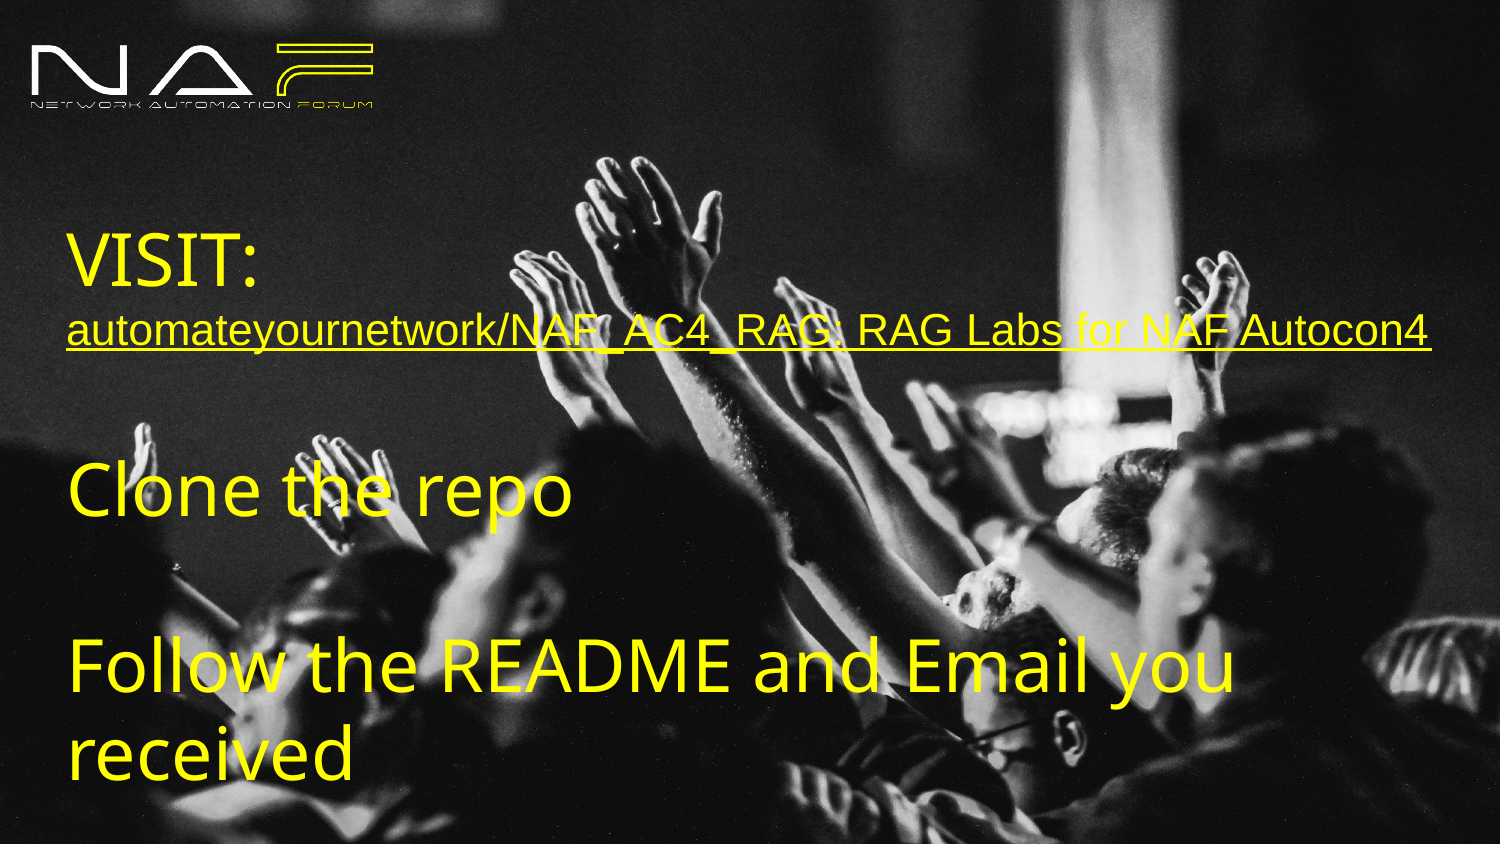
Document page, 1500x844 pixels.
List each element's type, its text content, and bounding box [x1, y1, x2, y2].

title VISIT: automateyournetwork/NAF_AC4_RAG: RAG Labs for NAF Autocon4 Clone the repo Follow the README and Email you received [51, 197, 1449, 831]
picture [0, 0, 1500, 844]
